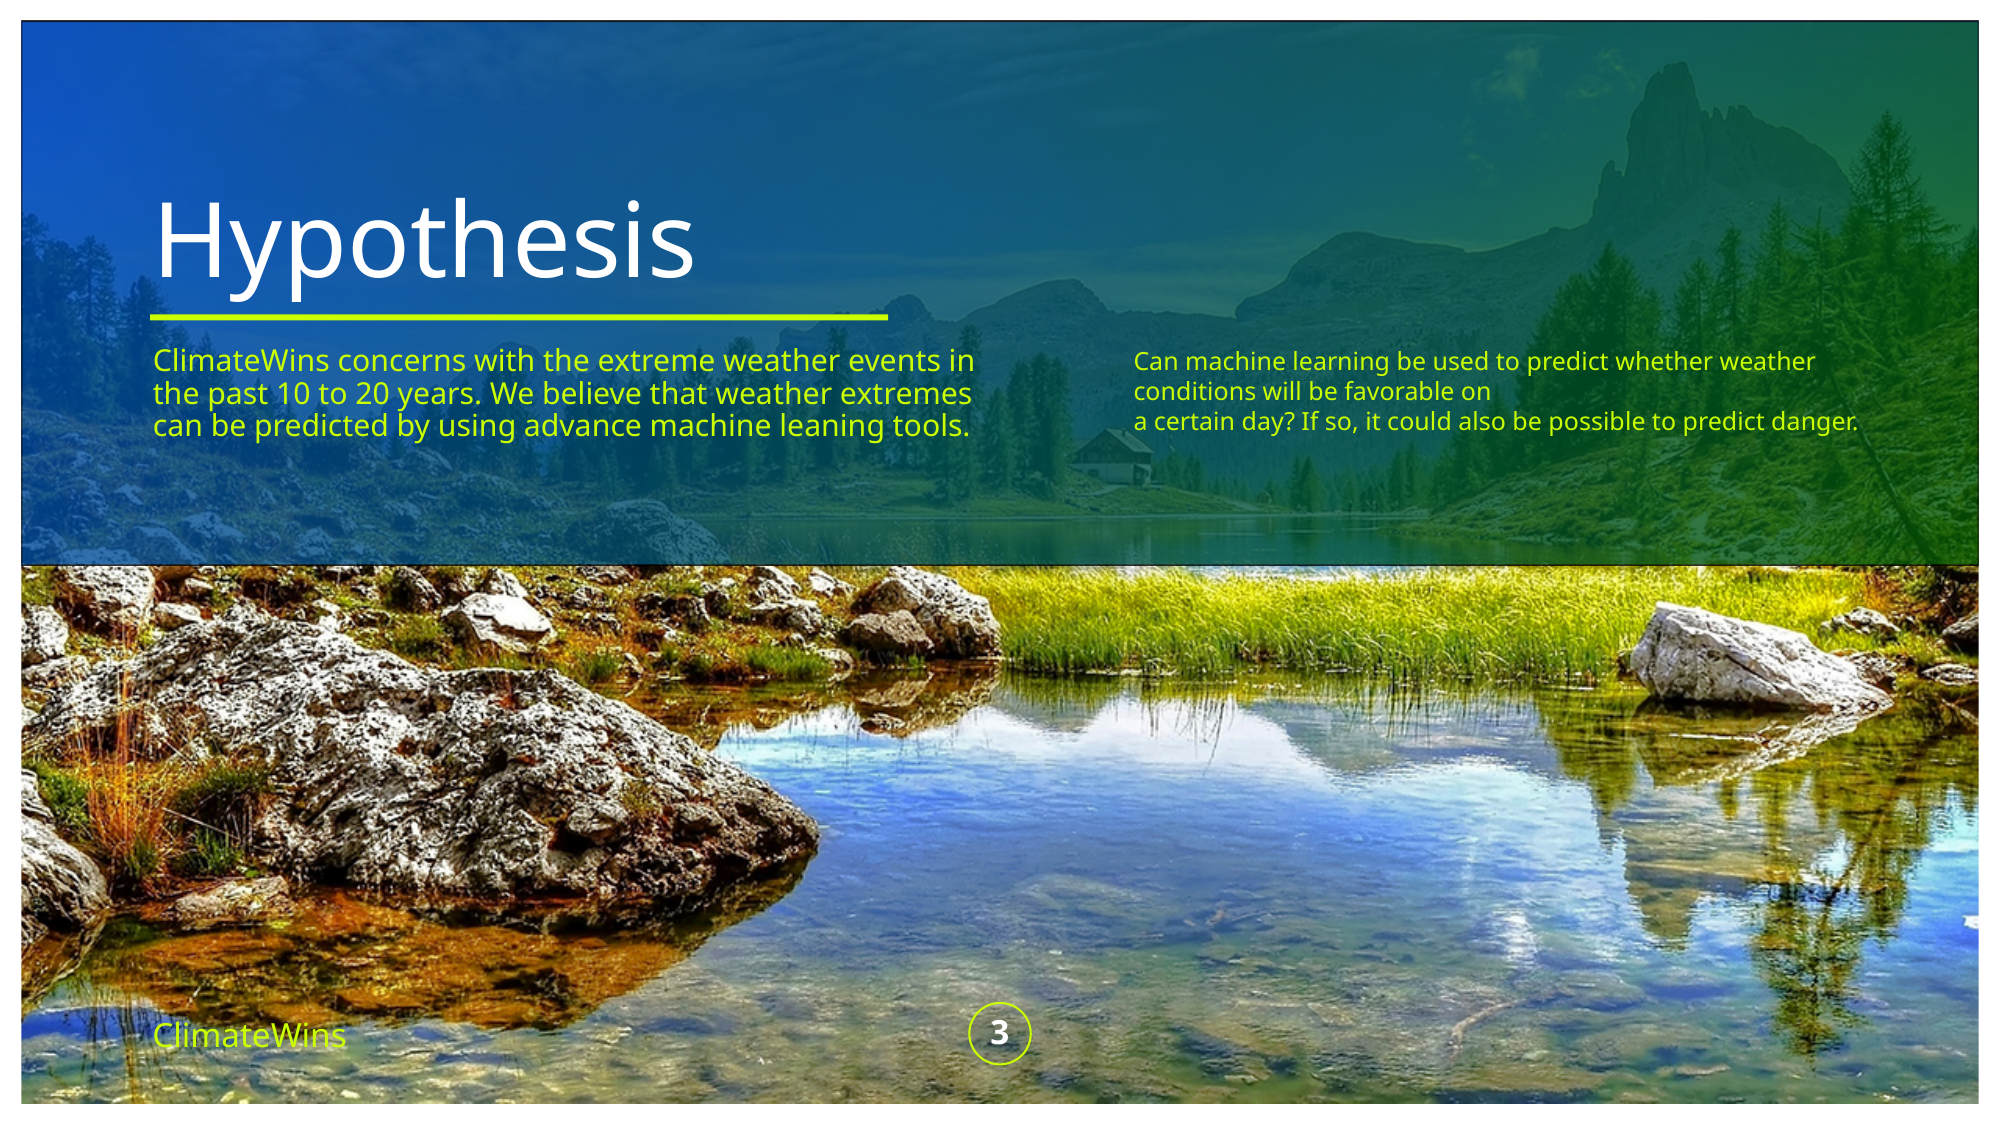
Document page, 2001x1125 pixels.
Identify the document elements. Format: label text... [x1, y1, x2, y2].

slide_number 3 [954, 1003, 1045, 1064]
picture [21, 21, 1979, 1104]
list Can machine learning be used to predict whether weather conditions will be favorable on a certain day? If so, it could also be possible to predict danger. [1118, 337, 1891, 488]
title Hypothesis [138, 179, 1011, 308]
footer ClimateWins [137, 1003, 695, 1064]
list ClimateWins concerns with the extreme weather events in the past 10 to 20 years. We believe that weather extremes can be predicted by using advance machine leaning tools. [138, 337, 1011, 483]
